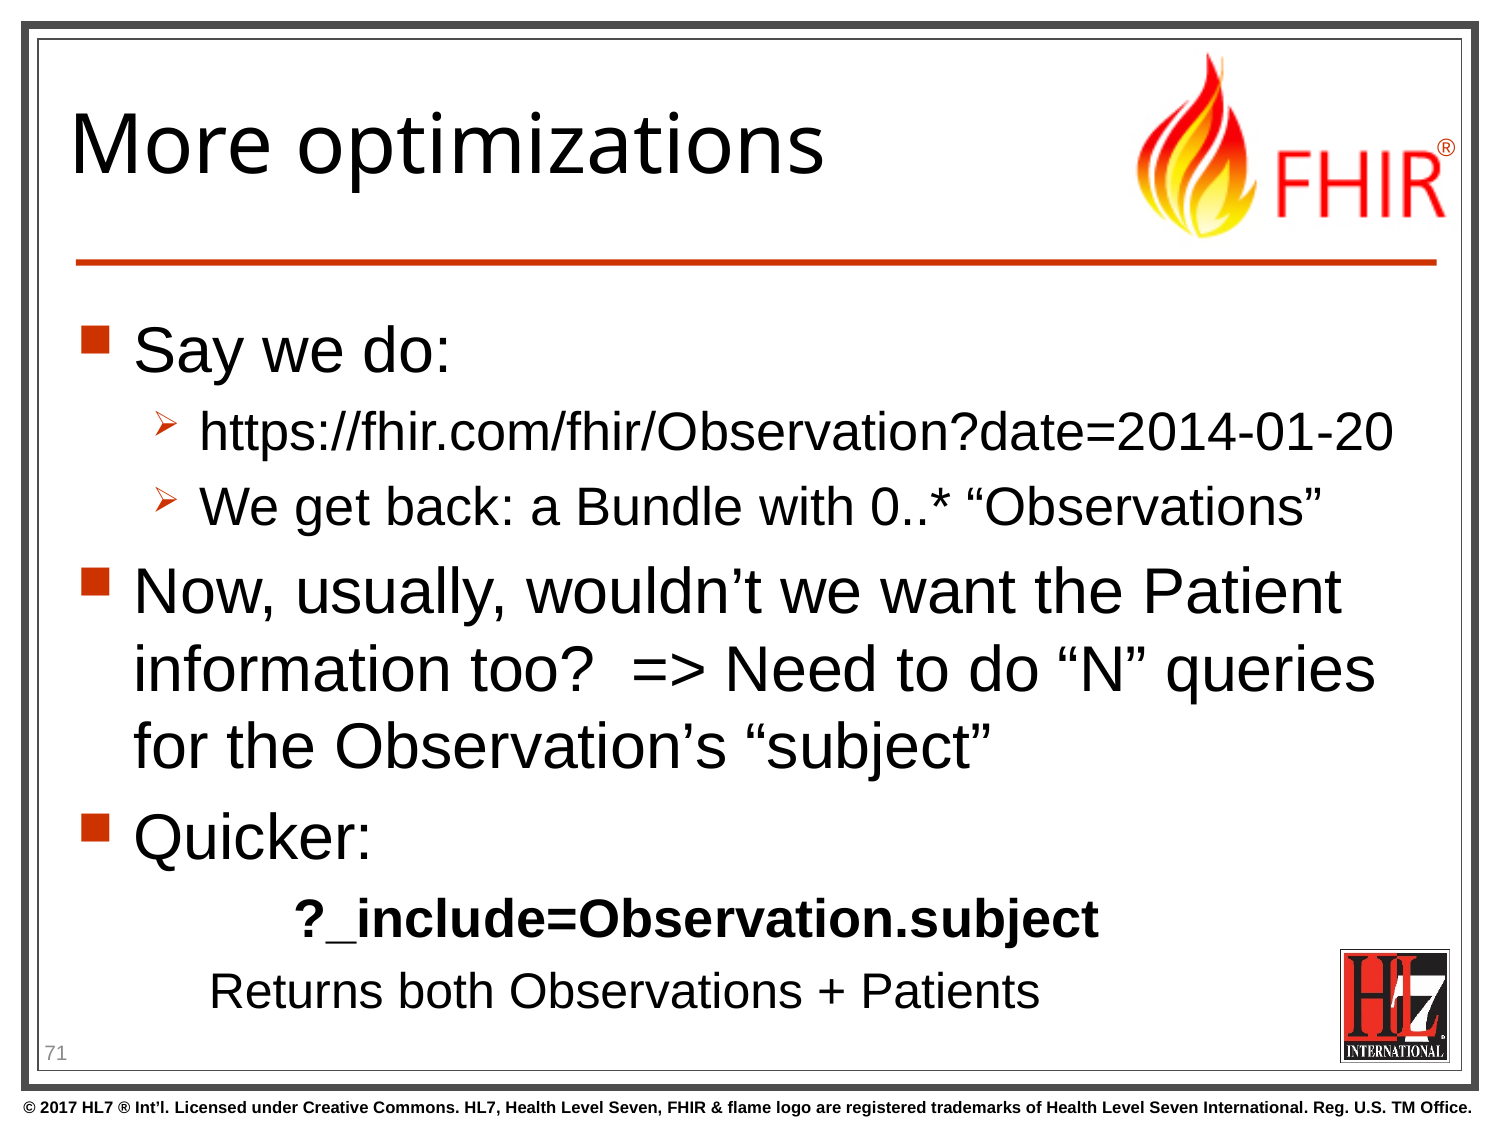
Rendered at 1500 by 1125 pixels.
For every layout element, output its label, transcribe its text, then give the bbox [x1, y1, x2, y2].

picture [1340, 949, 1450, 1063]
picture [1124, 42, 1458, 249]
list Say we do: https://fhir.com/fhir/Observation?date=2014-01-20 We get back: a Bundle with 0..* “Observations” Now, usually, wouldn’t we want the Patient information too? => Need to do “N” queries for the Observation’s “subject” Quicker: ?_include=Observation.subject Returns both Observations + Patients [62, 299, 1438, 1059]
title More optimizations [53, 54, 1128, 244]
slide_number 71 [29, 1034, 148, 1071]
